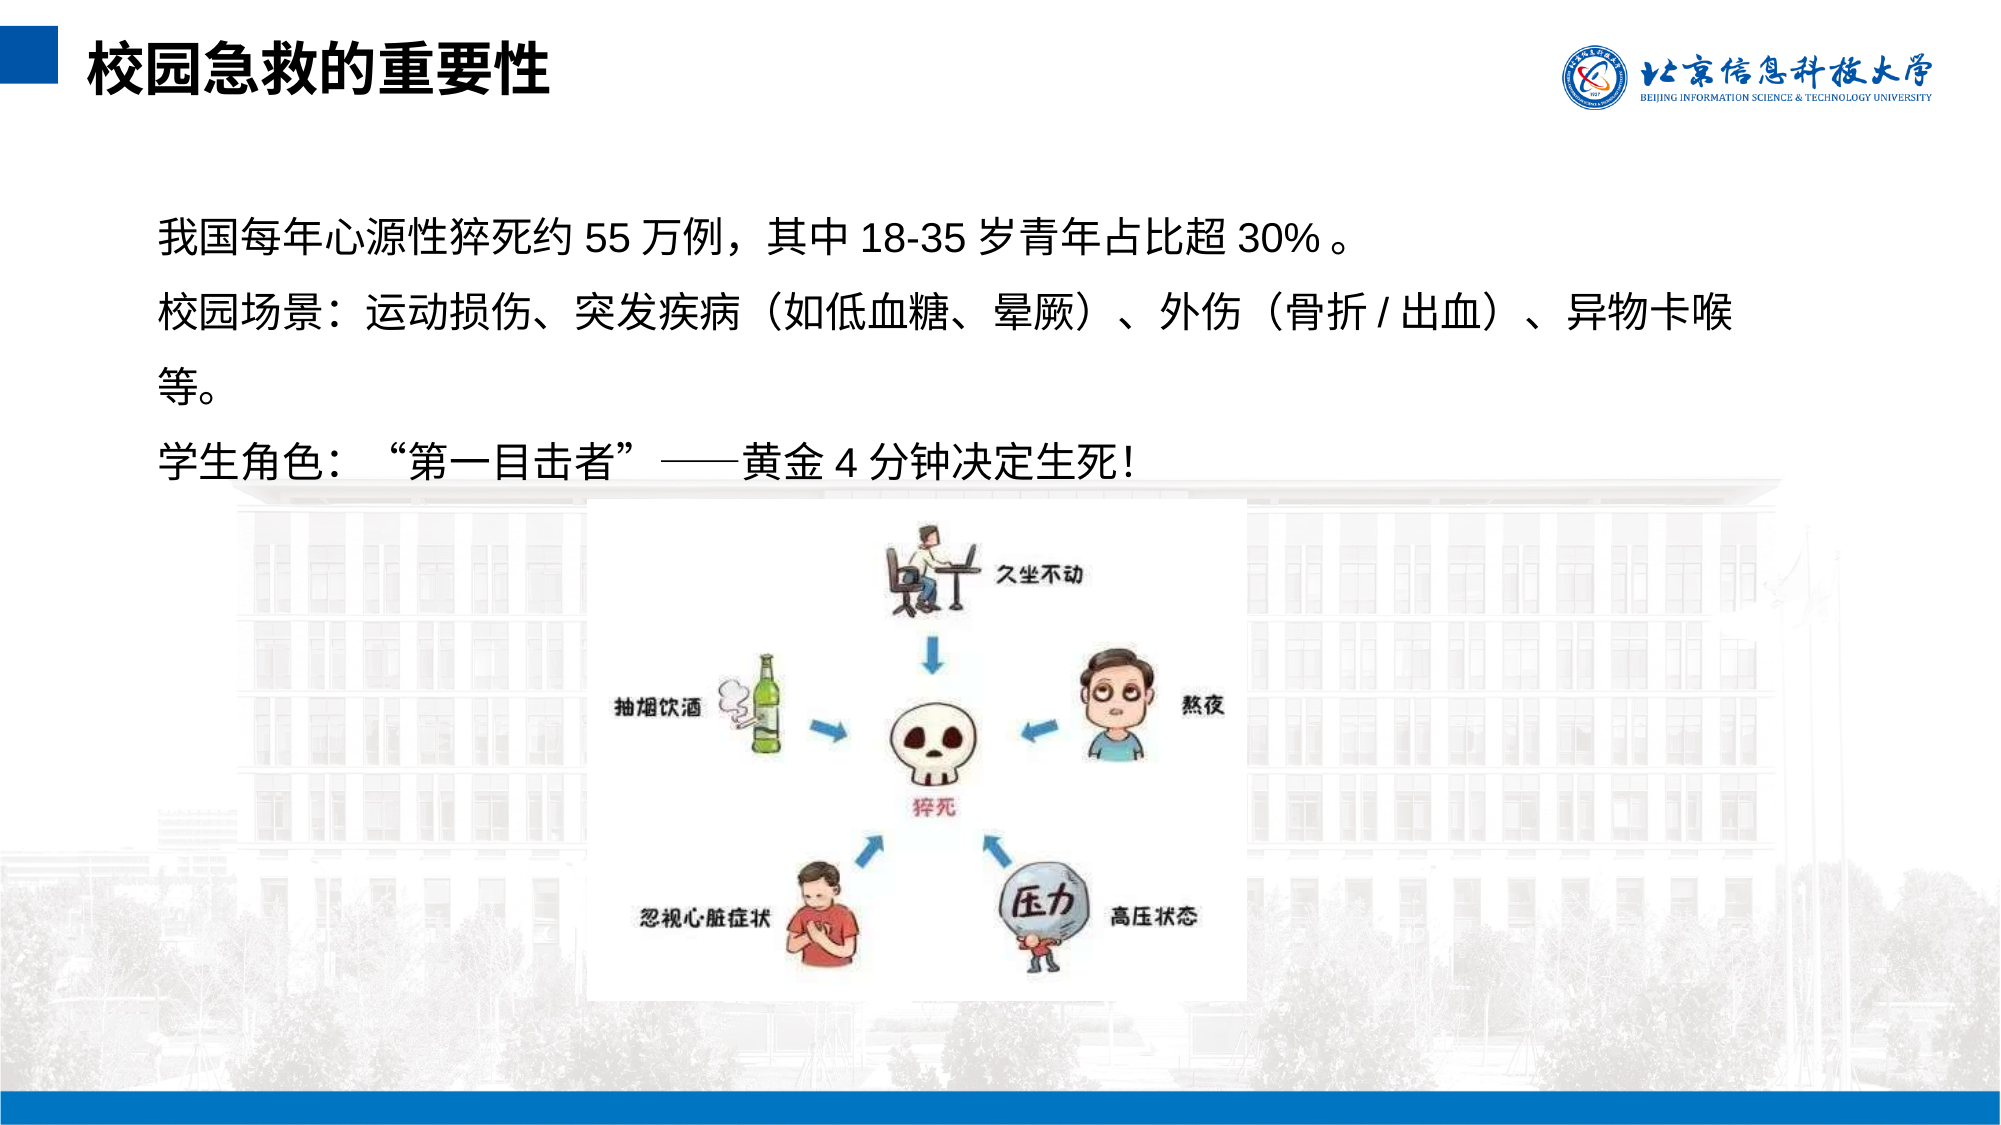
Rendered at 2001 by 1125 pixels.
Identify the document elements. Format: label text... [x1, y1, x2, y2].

picture [0, 0, 2000, 1125]
text_box 校园急救的重要性 [71, 24, 567, 110]
text_box 我国每年心源性猝死约55万例，其中18-35岁青年占比超30%。 校园场景：运动损伤、突发疾病（如低血糖、晕厥）、外伤（骨折/出血）、异物卡喉等。 学生角色：“第一目击者”——黄金4分钟决定生死！ [142, 178, 1768, 494]
